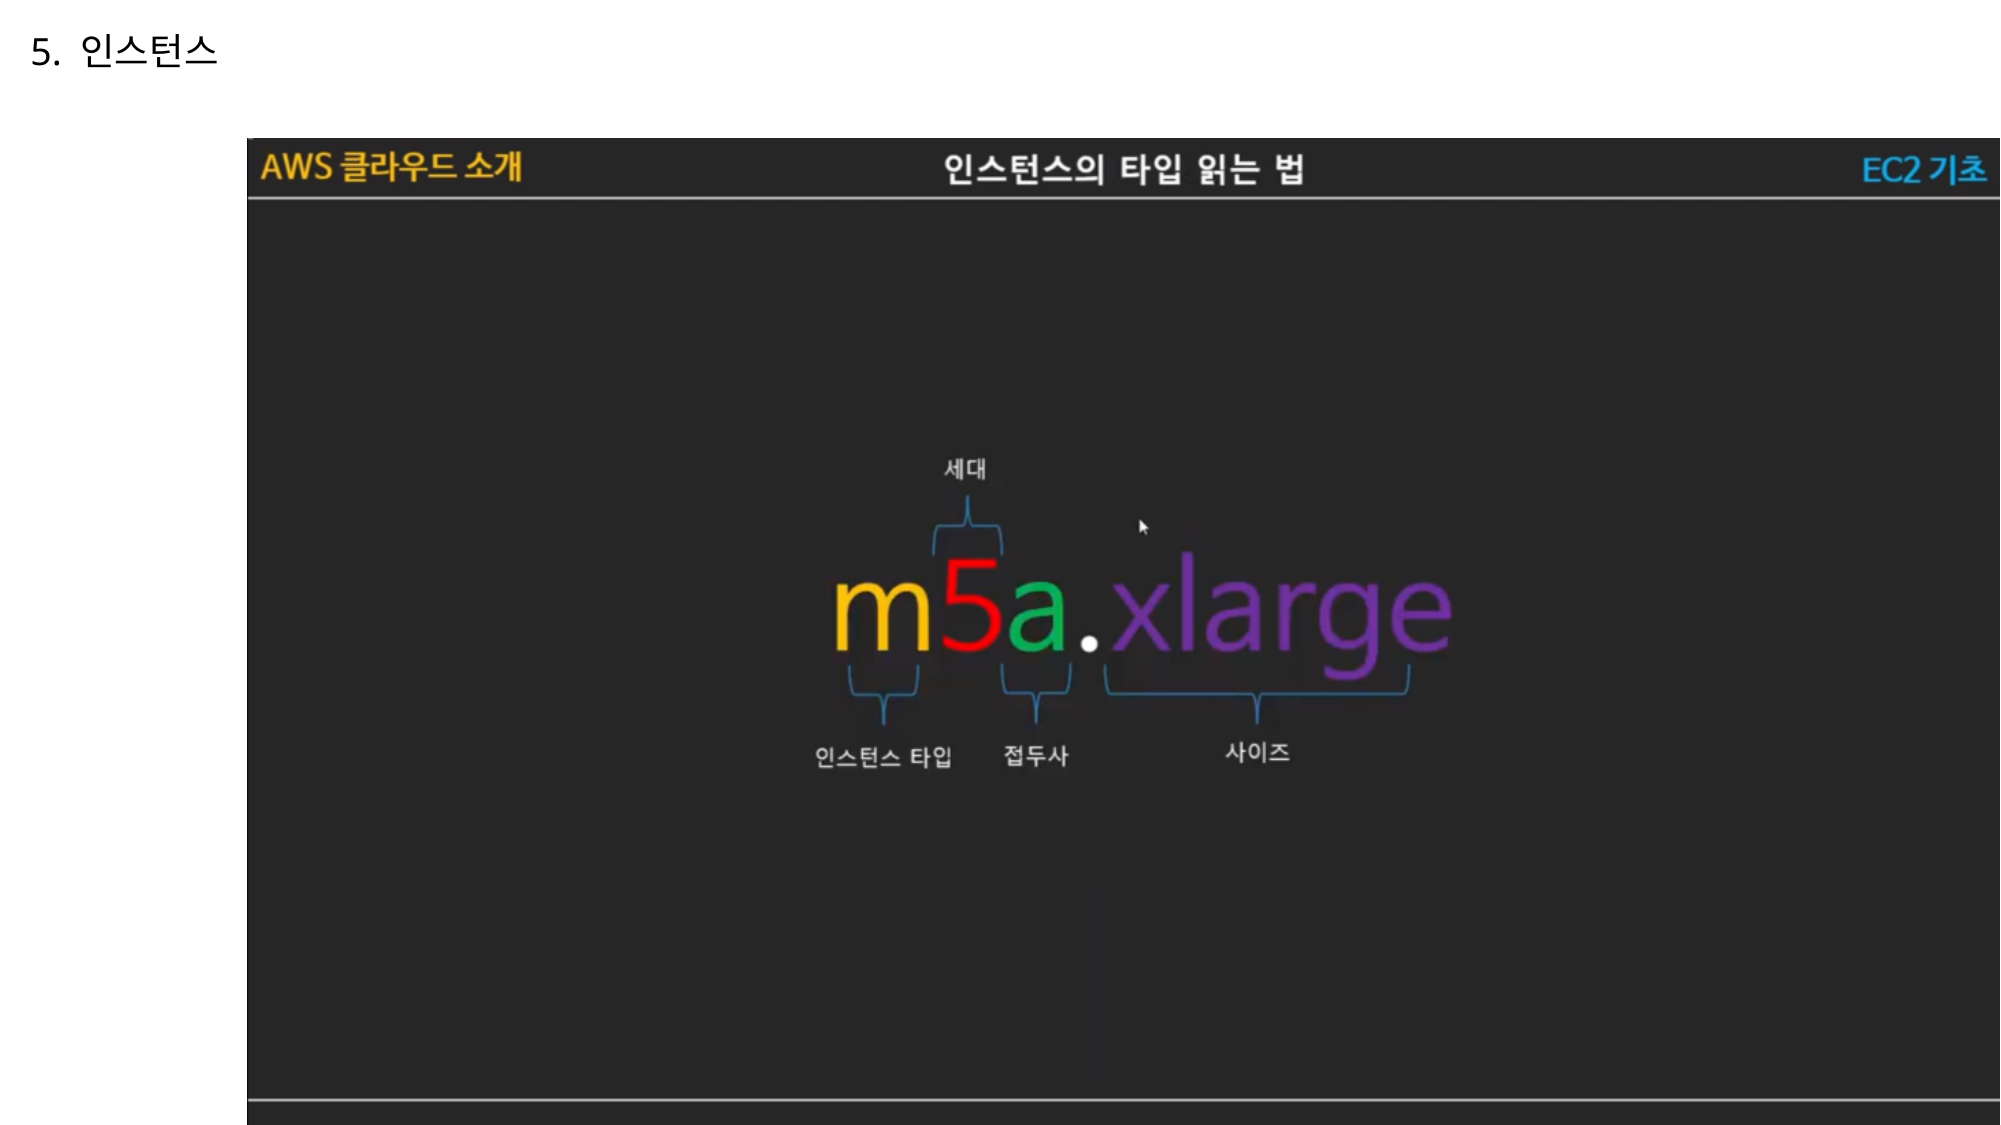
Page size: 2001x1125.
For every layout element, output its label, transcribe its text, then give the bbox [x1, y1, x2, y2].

text_box 5. 인스턴스 [15, 20, 1489, 125]
picture [247, 138, 2000, 1125]
